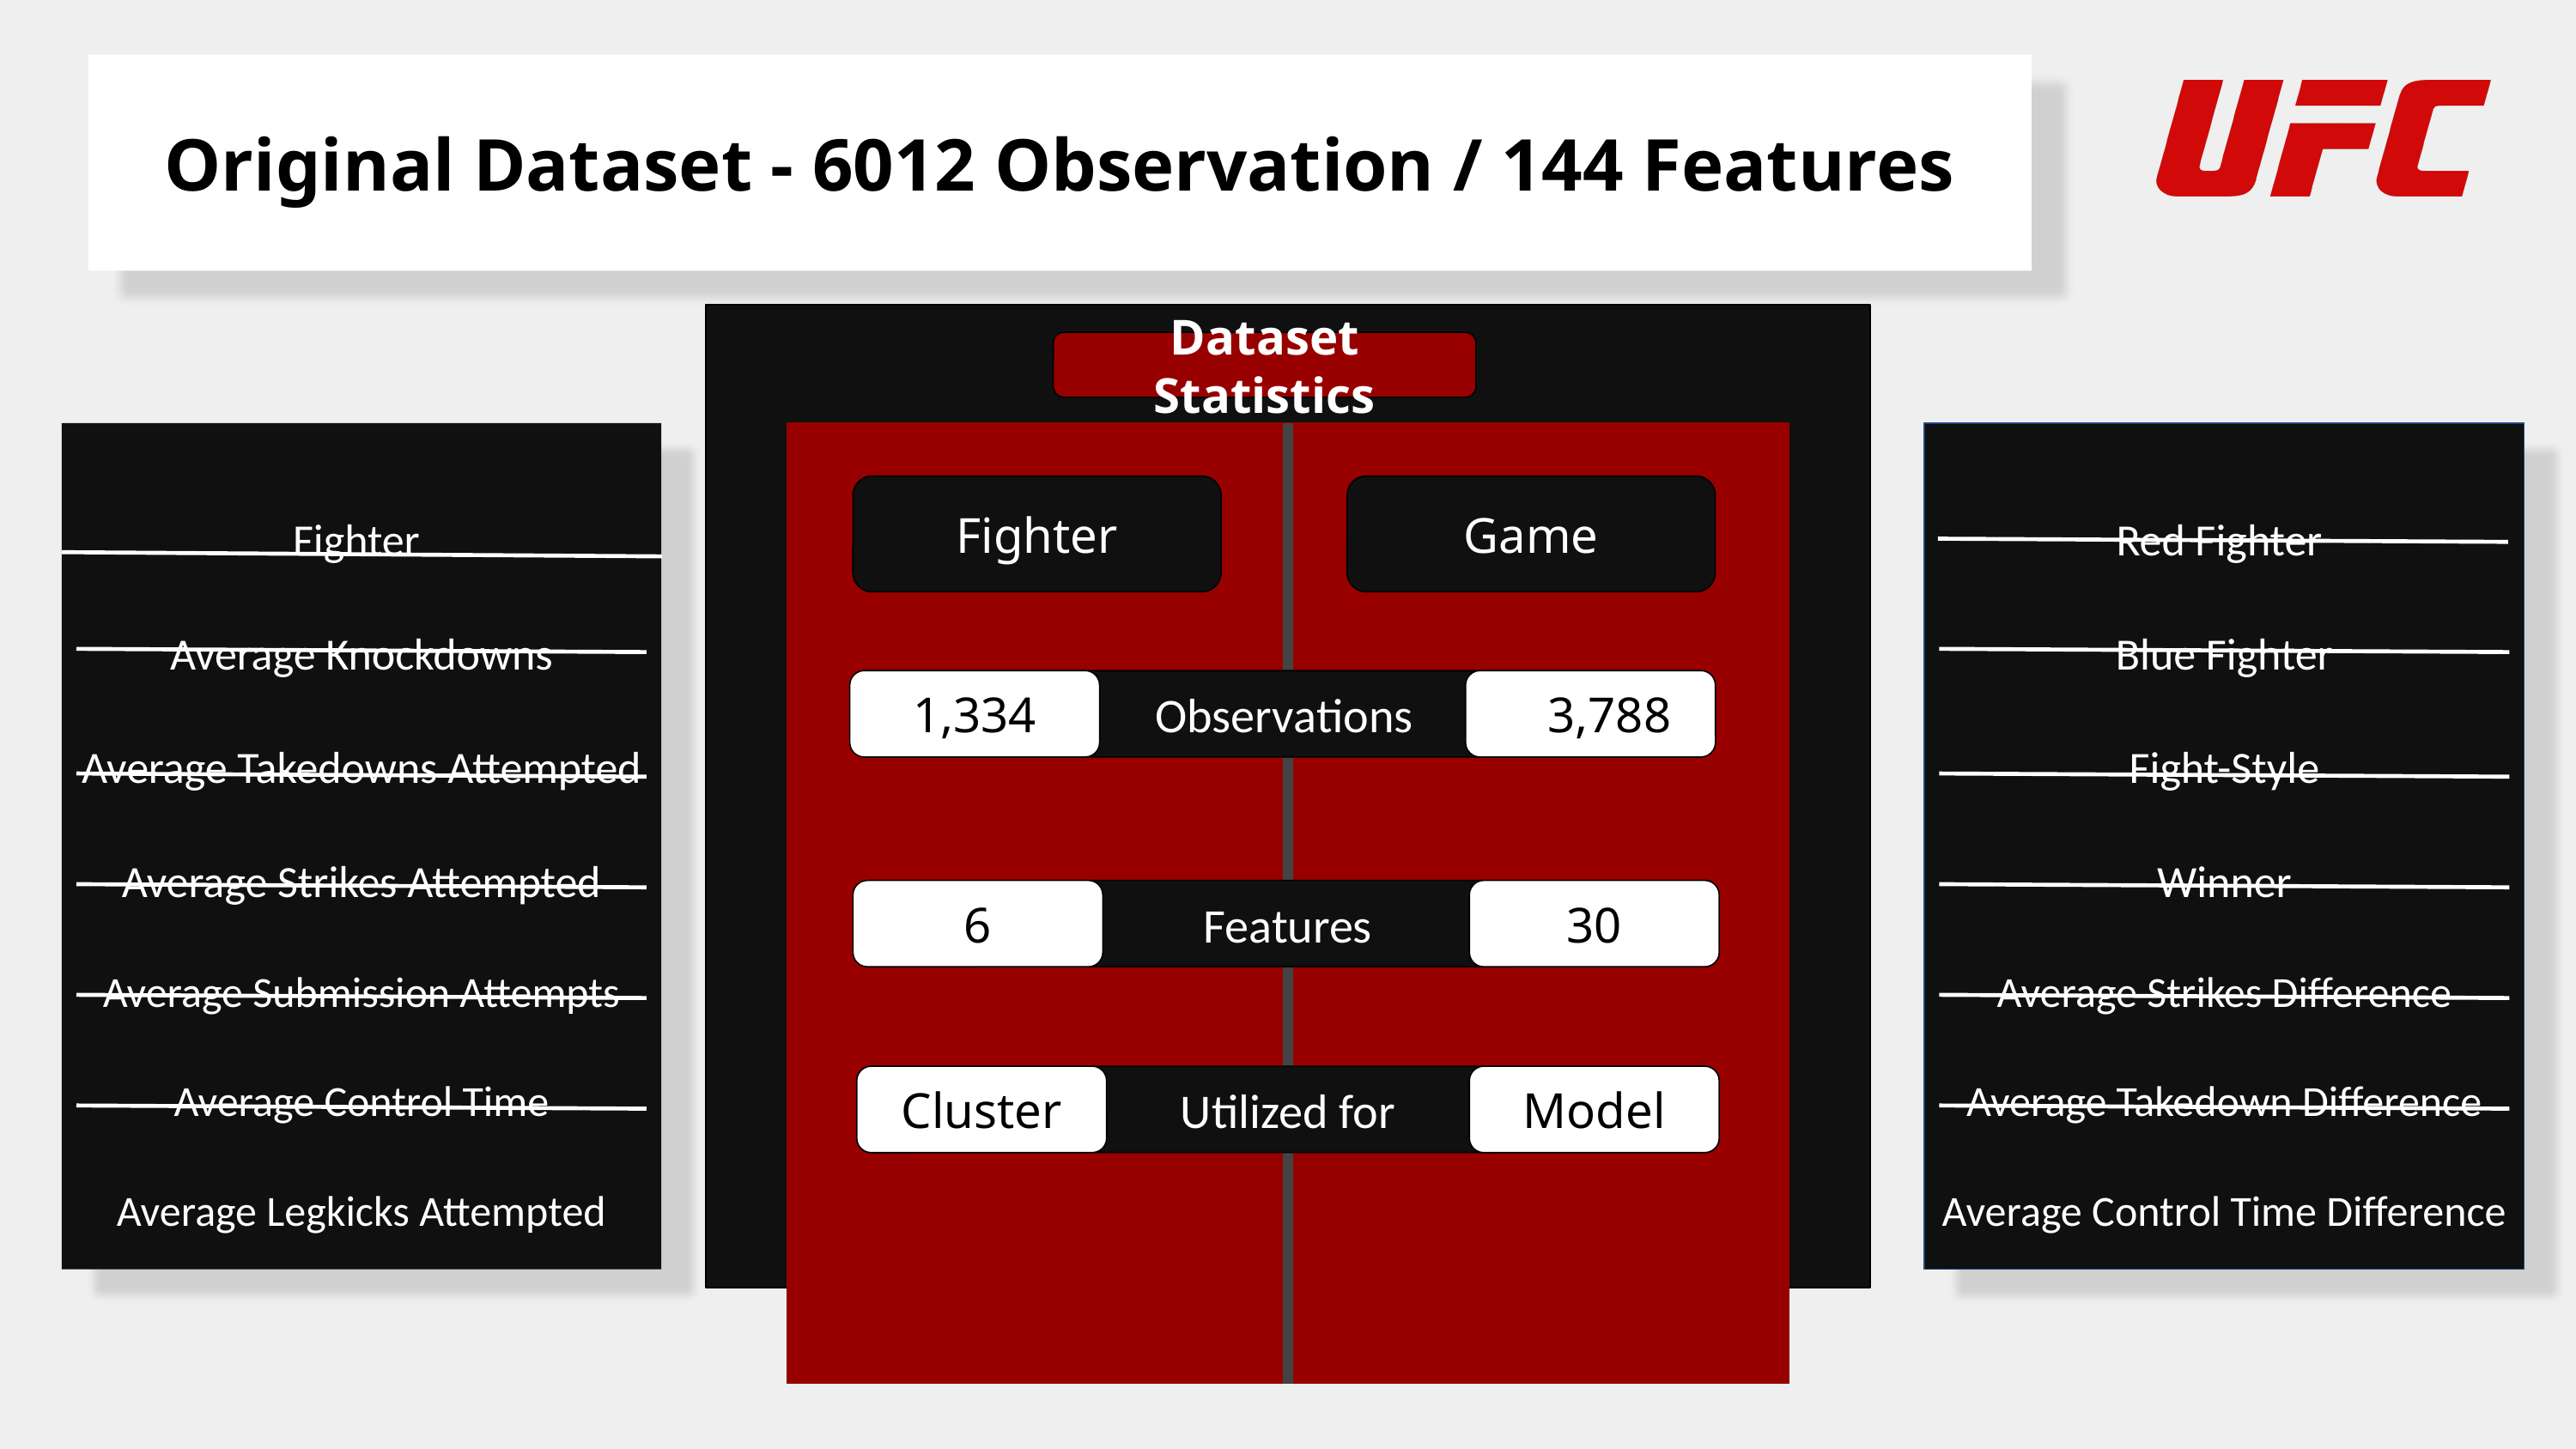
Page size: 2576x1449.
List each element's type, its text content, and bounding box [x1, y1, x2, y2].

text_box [76, 648, 647, 652]
text_box Red Fighter Blue Fighter Fight-Style Winner Average Strikes Difference Average Takedown Difference Average Control Time Difference [1924, 422, 2524, 1270]
text_box Fighter [853, 476, 1222, 592]
text_box Features [1291, 880, 1482, 967]
text_box Model [1469, 1066, 1720, 1153]
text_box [76, 1105, 647, 1109]
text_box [76, 994, 647, 998]
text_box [1937, 538, 2509, 543]
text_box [1939, 648, 2510, 652]
text_box Utilized for [1291, 1066, 1479, 1153]
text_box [61, 551, 663, 557]
text_box 3,788 [1465, 670, 1716, 757]
text_box Fighter Average Knockdowns Average Takedowns Attempted Average Strikes Attempted Average Submission Attempts Average Control Time Average Legkicks Attempted [61, 563, 662, 1270]
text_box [1939, 773, 2510, 777]
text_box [1939, 994, 2510, 998]
picture [2156, 80, 2492, 197]
text_box [705, 305, 1871, 1288]
text_box [1293, 422, 1789, 1384]
text_box Features [1090, 880, 1284, 967]
text_box [787, 422, 1287, 1384]
text_box Fighter Average Knockdowns Average Takedowns Attempted Average Strikes Attempted Average Submission Attempts Average Control Time Average Legkicks Attempted [61, 422, 662, 551]
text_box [76, 883, 647, 888]
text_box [1939, 1105, 2510, 1109]
text_box 1,334 [849, 670, 1100, 757]
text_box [76, 773, 647, 777]
text_box [698, 661, 705, 718]
text_box Original Dataset - 6012 Observation / 144 Features [88, 54, 2032, 271]
text_box Cluster [856, 1066, 1107, 1153]
text_box 6 [853, 880, 1103, 967]
text_box Observations [1090, 670, 1284, 757]
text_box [1939, 883, 2510, 888]
text_box Observations [1291, 670, 1475, 757]
text_box Game [1346, 476, 1716, 592]
text_box 30 [1469, 880, 1720, 967]
text_box Dataset Statistics [1053, 331, 1476, 397]
text_box Utilized for [1097, 1066, 1284, 1153]
